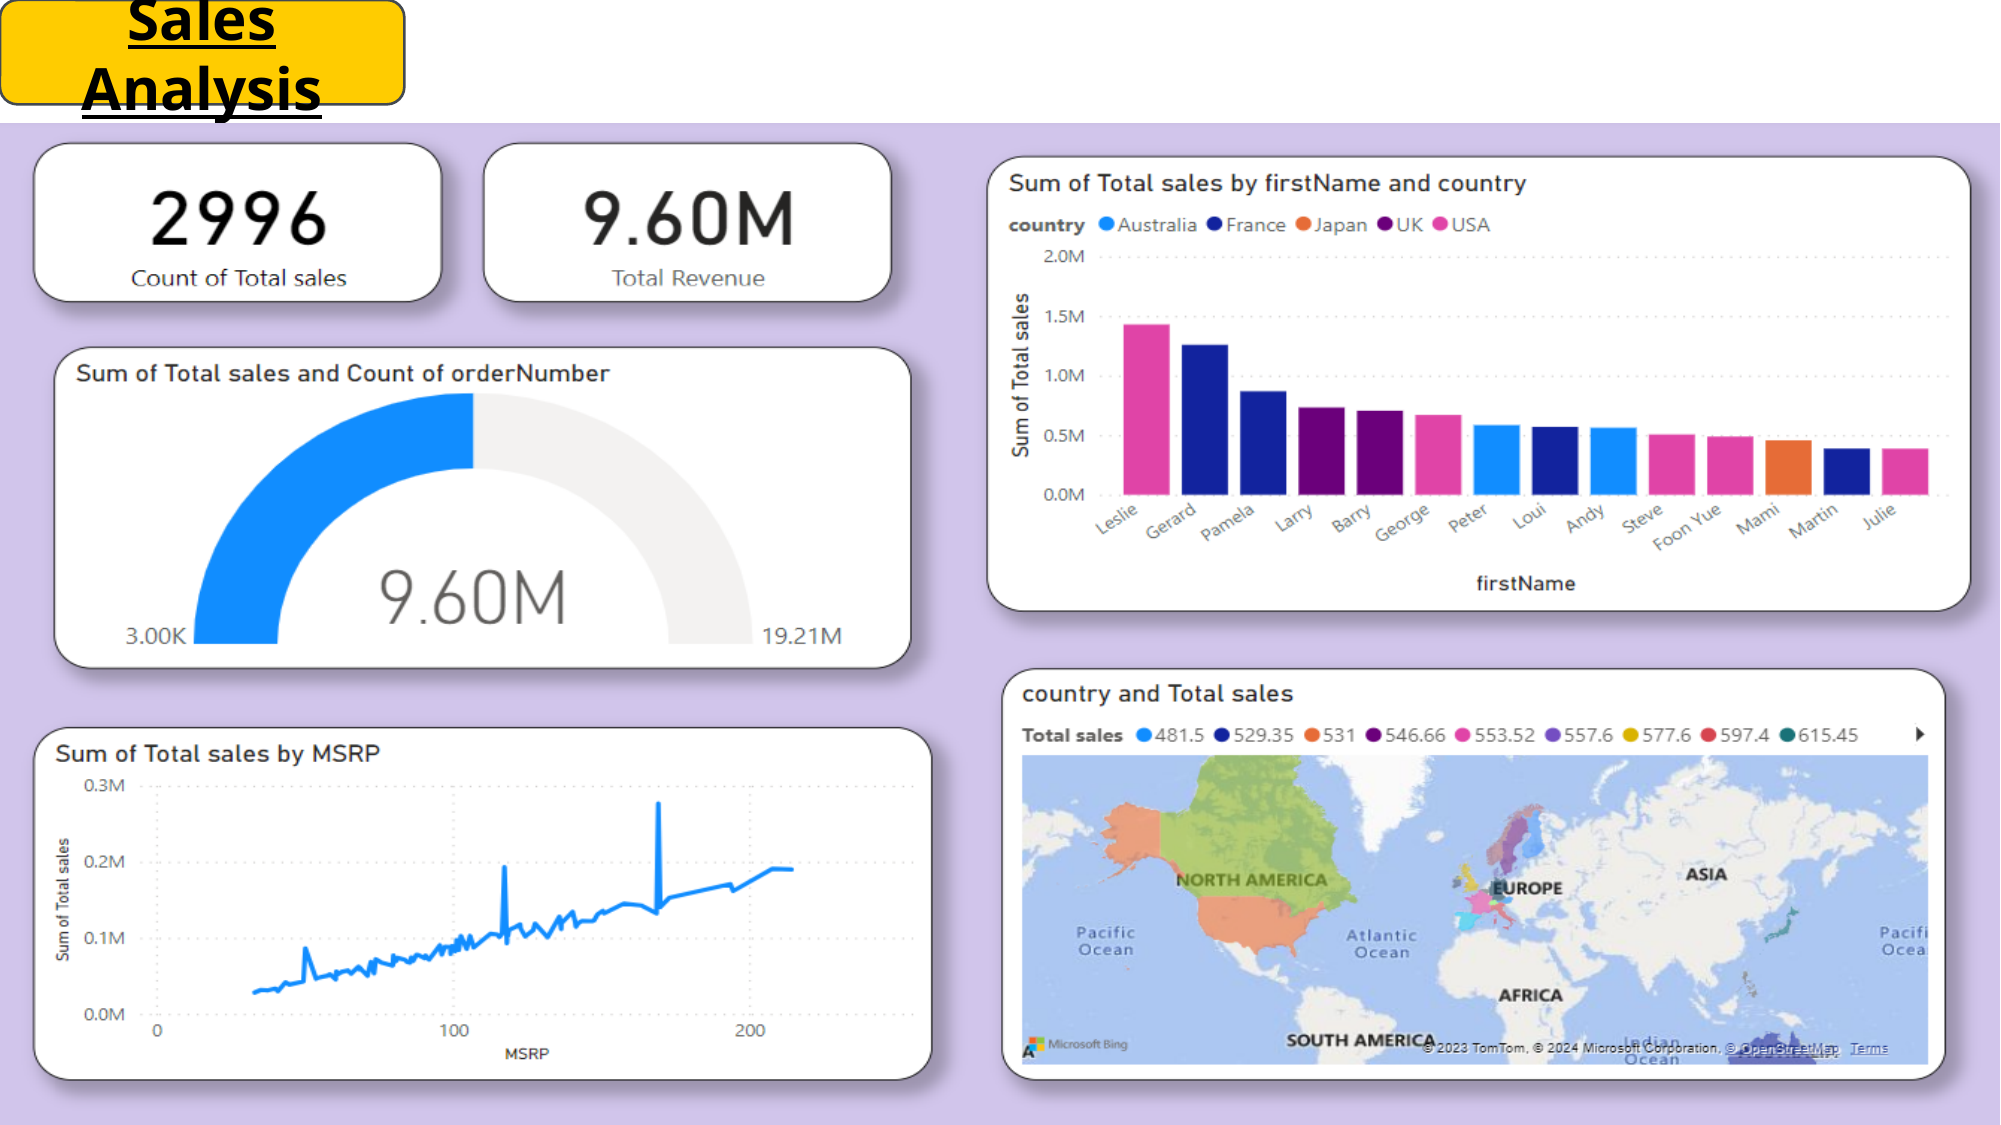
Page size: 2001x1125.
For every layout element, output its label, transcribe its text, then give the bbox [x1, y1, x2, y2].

text_box Sales Analysis [0, 0, 406, 106]
picture [0, 123, 2000, 1125]
